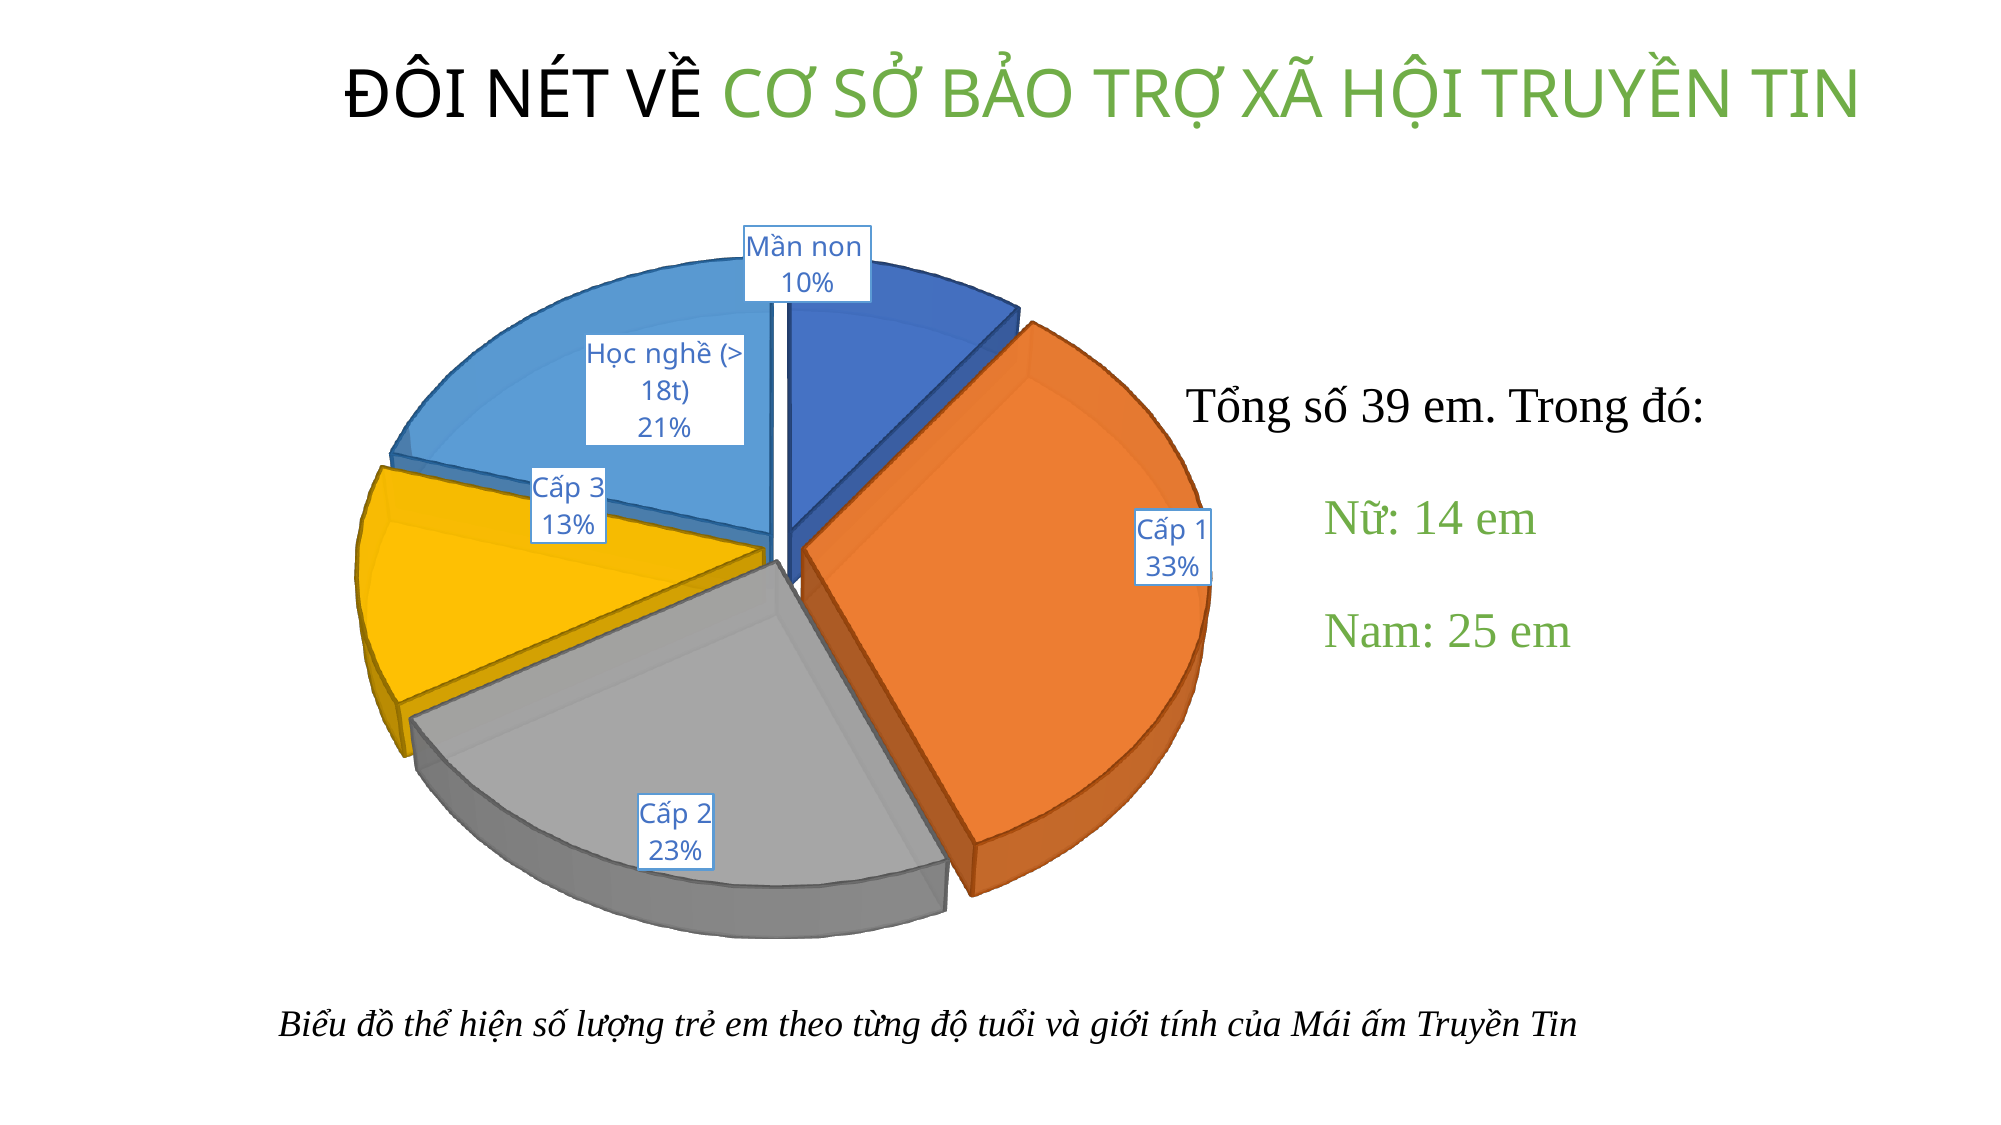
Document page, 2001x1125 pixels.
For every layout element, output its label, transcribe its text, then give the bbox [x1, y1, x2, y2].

text_box ĐÔI NÉT VỀ CƠ SỞ BẢO TRỢ XÃ HỘI TRUYỀN TIN [329, 43, 1895, 139]
text_box Tổng số 39 em. Trong đó: [1400, 364, 1924, 440]
text_box Nam: 25 em [1400, 590, 1661, 665]
text_box Nữ: 14 em [1400, 477, 1562, 553]
text_box Biểu đồ thể hiện số lượng trẻ em theo từng độ tuổi và giới tính của Mái ấm Truyền Tin [260, 991, 1597, 1052]
chart [124, 193, 1400, 940]
